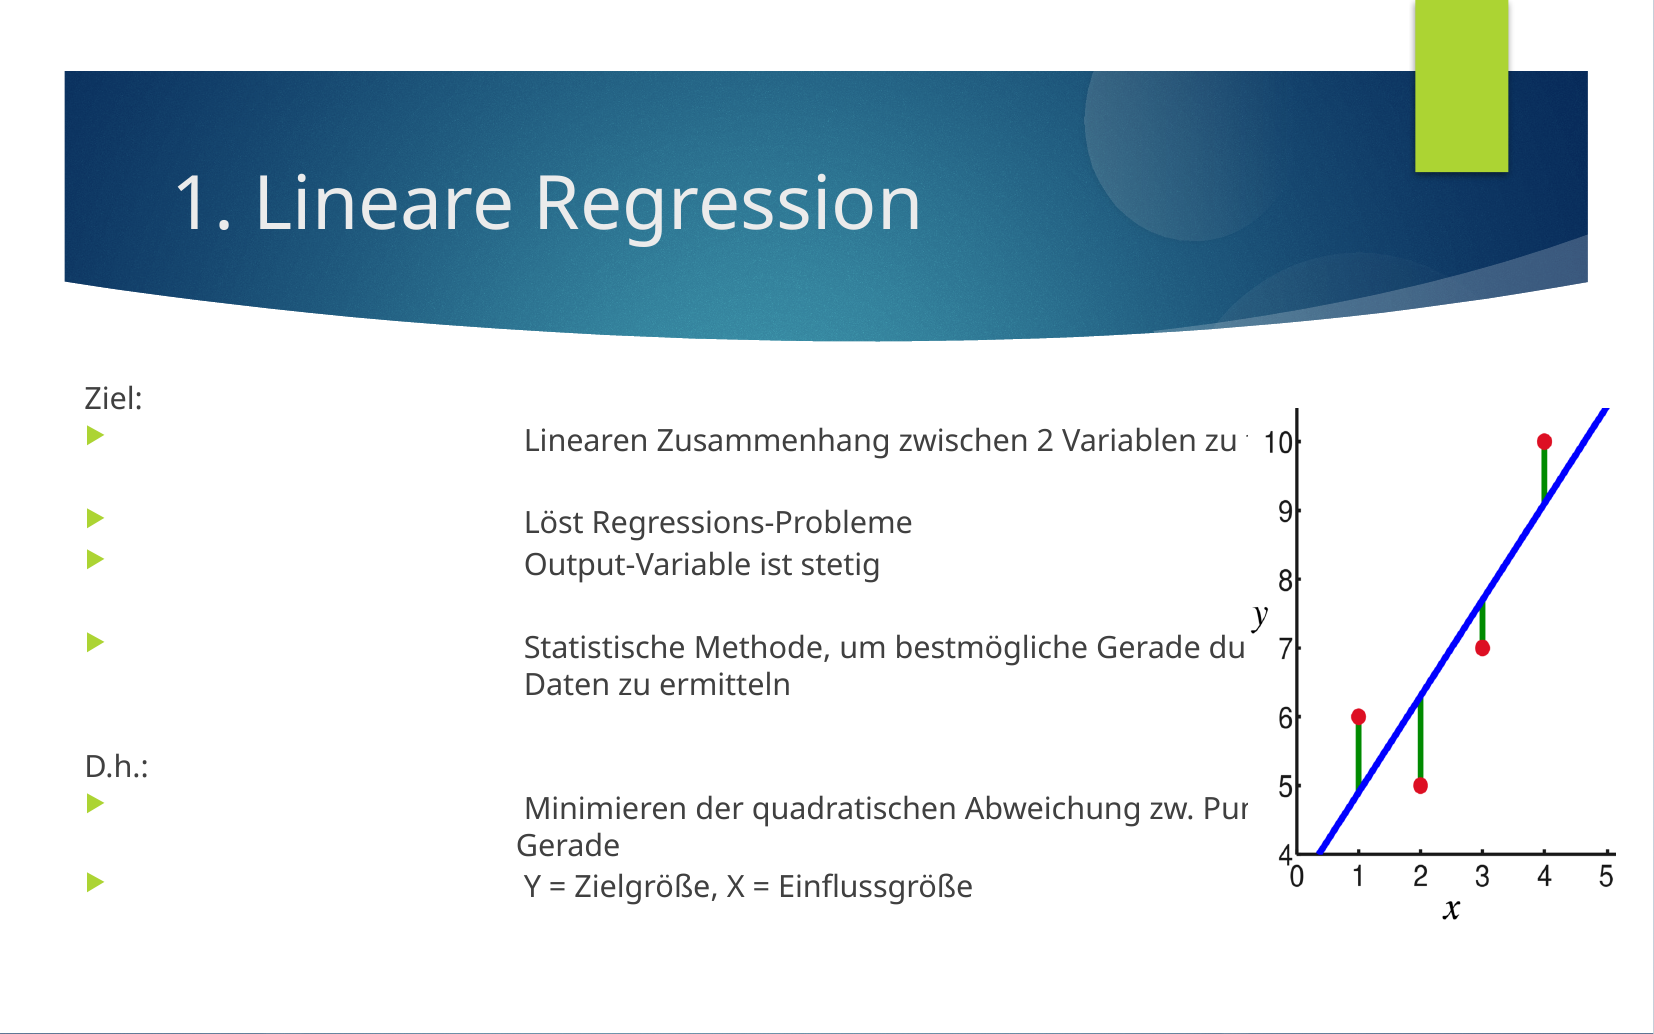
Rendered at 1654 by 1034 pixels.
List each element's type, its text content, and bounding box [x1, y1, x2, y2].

picture [1247, 408, 1616, 924]
picture [65, 71, 1587, 341]
text_box 1. Lineare Regression [156, 146, 1345, 253]
text_box Ziel: Linearen Zusammenhang zwischen 2 Variablen zu finden Löst Regressions-Probleme Output-Variable ist stetig Statistische Methode, um bestmögliche Gerade durch Daten zu ermitteln D.h.: Minimieren der quadratischen Abweichung zw. Punkten und Gerade Y = Zielgröße, X = Einflussgröße [69, 371, 1432, 923]
